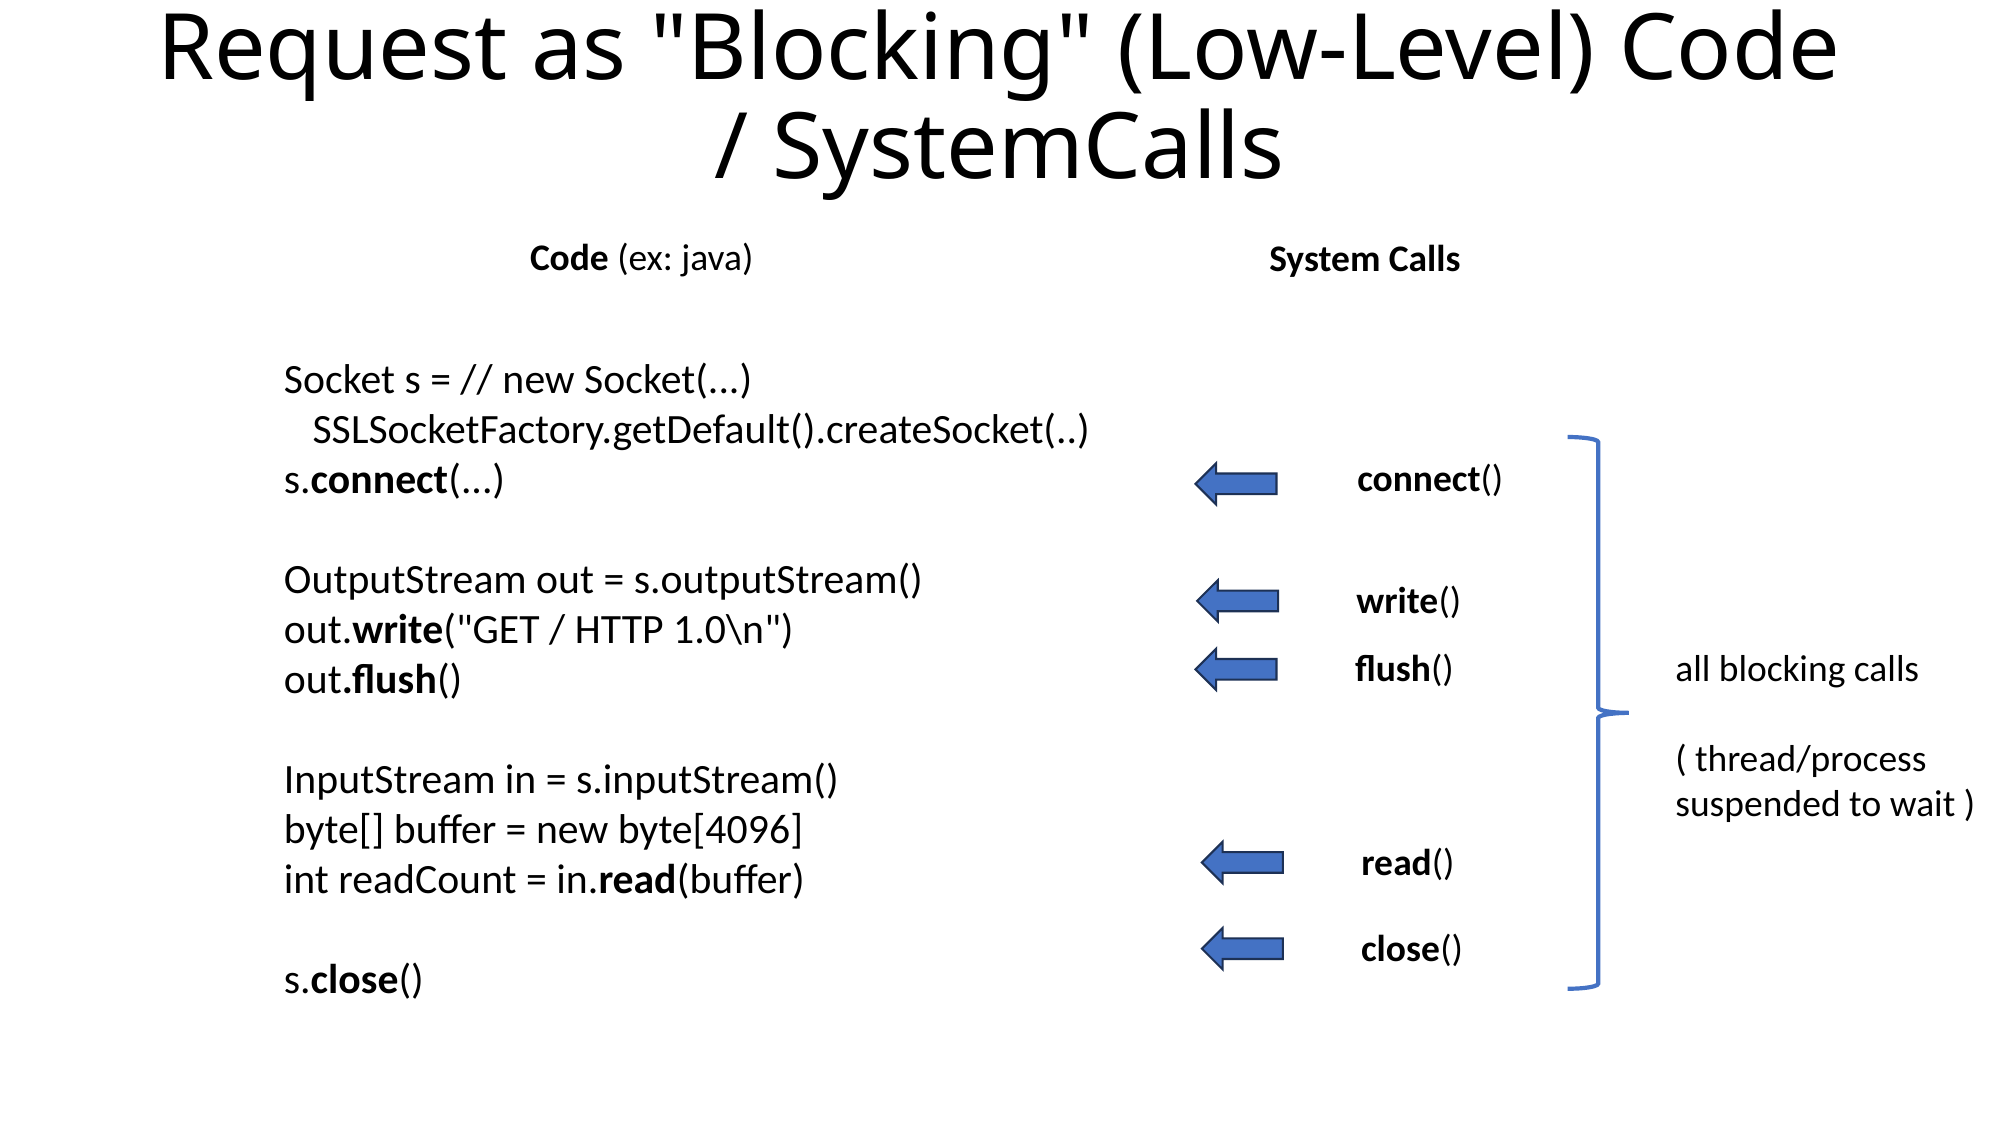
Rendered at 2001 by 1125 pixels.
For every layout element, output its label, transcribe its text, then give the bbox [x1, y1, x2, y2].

text_box [1194, 646, 1278, 693]
text_box all blocking calls ( thread/process suspended to wait ) [1660, 636, 1991, 832]
text_box System Calls [1254, 227, 1476, 287]
text_box write() [1341, 568, 1476, 629]
text_box [1195, 577, 1280, 625]
text_box [1200, 925, 1284, 972]
title Request as "Blocking" (Low-Level) Code / SystemCalls [137, 0, 1863, 199]
text_box Socket s = // new Socket(...) SSLSocketFactory.getDefault().createSocket(..) s.connect(...) OutputStream out = s.outputStream() out.write("GET / HTTP 1.0\n") out.flush() InputStream in = s.inputStream() byte[] buffer = new byte[4096] int readCount = in.read(buffer) s.close() [269, 344, 1106, 1010]
text_box read() [1346, 830, 1470, 890]
text_box [1194, 460, 1278, 508]
text_box close() [1346, 916, 1478, 976]
text_box [1200, 839, 1284, 886]
text_box [1567, 436, 1629, 990]
text_box Code (ex: java) [515, 225, 769, 286]
text_box flush() [1340, 636, 1469, 697]
text_box connect() [1342, 447, 1519, 507]
